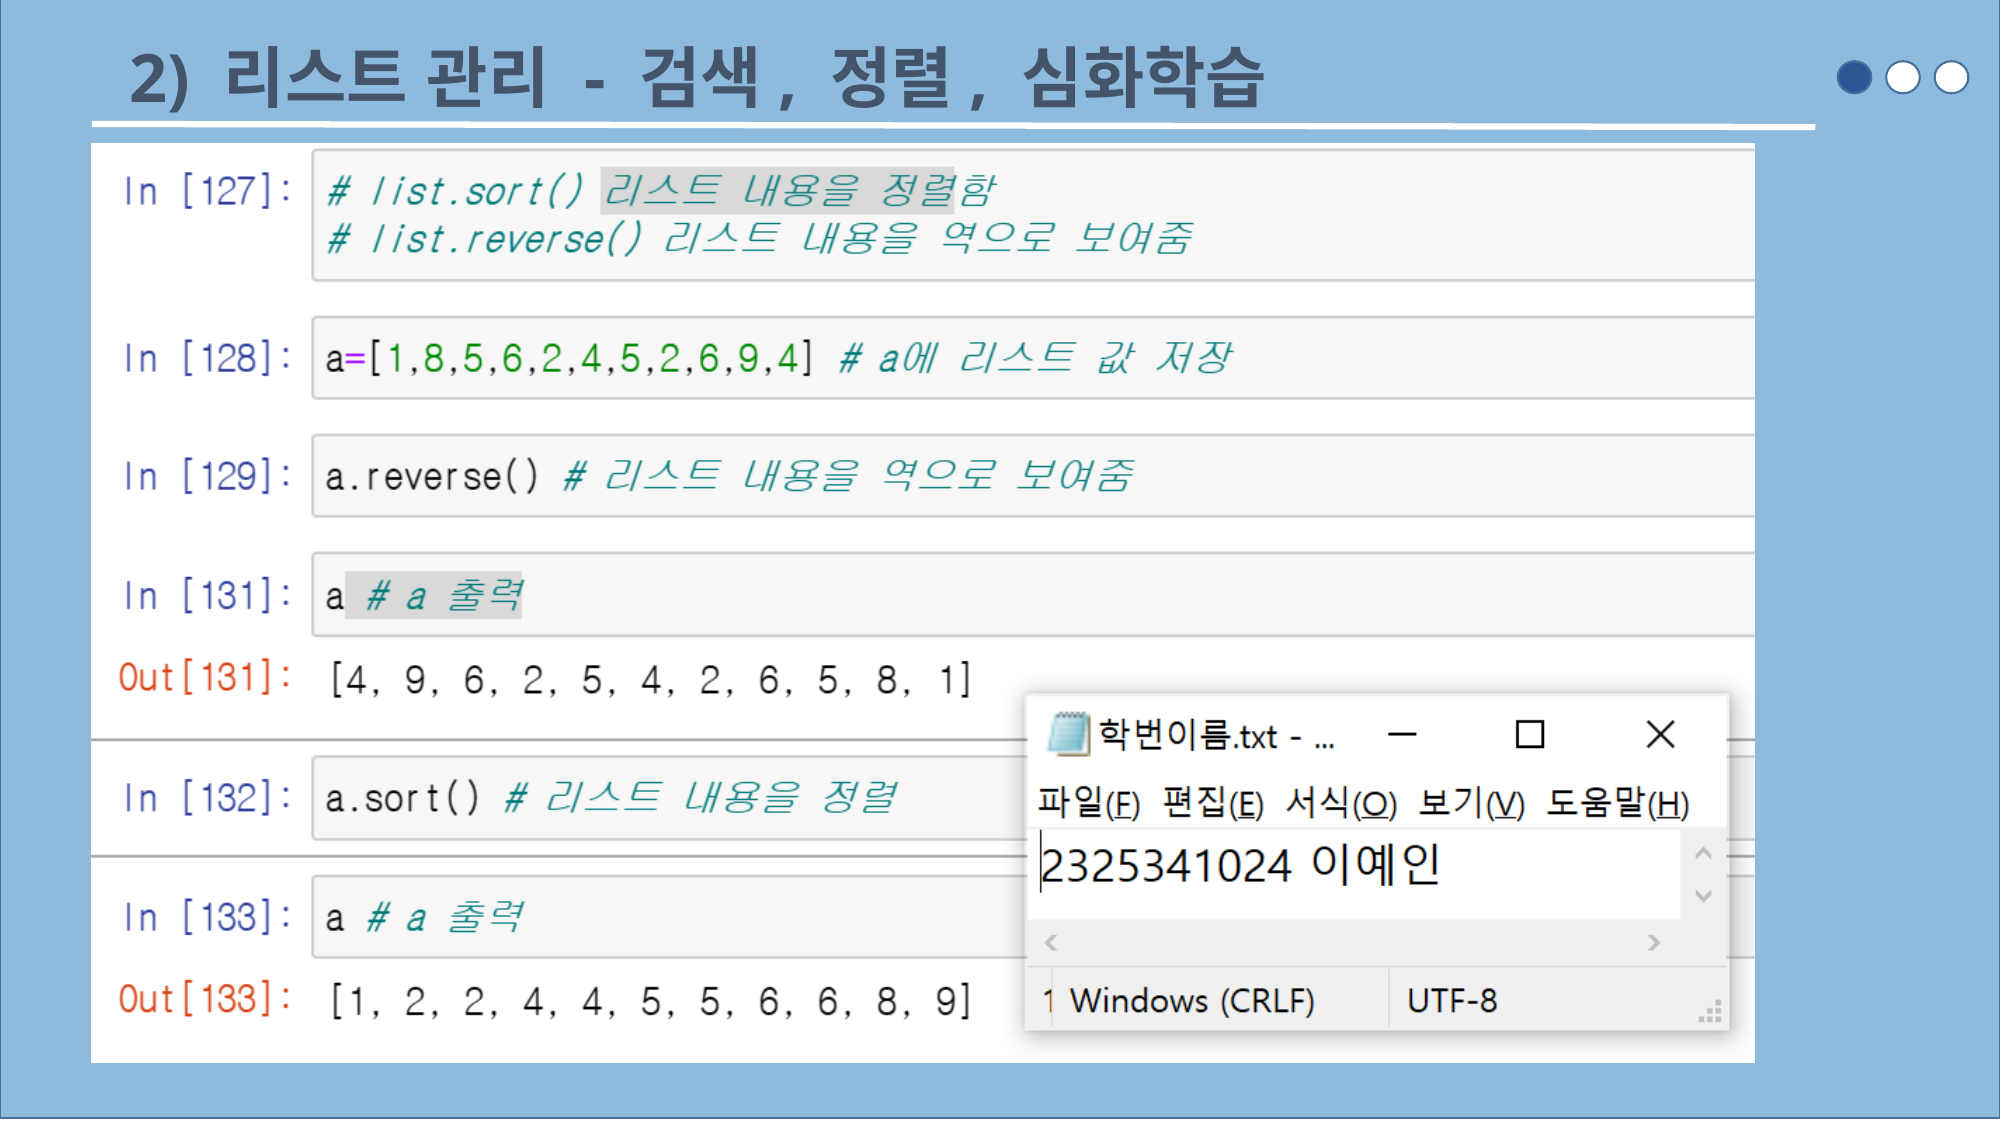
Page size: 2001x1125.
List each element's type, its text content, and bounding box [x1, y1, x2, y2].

text_box 2) 리스트 관리 - 검색, 정렬, 심화학습 [114, 28, 1607, 123]
text_box [0, 0, 2000, 1119]
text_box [91, 123, 1816, 127]
picture [91, 143, 1755, 1063]
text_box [1837, 61, 1969, 94]
